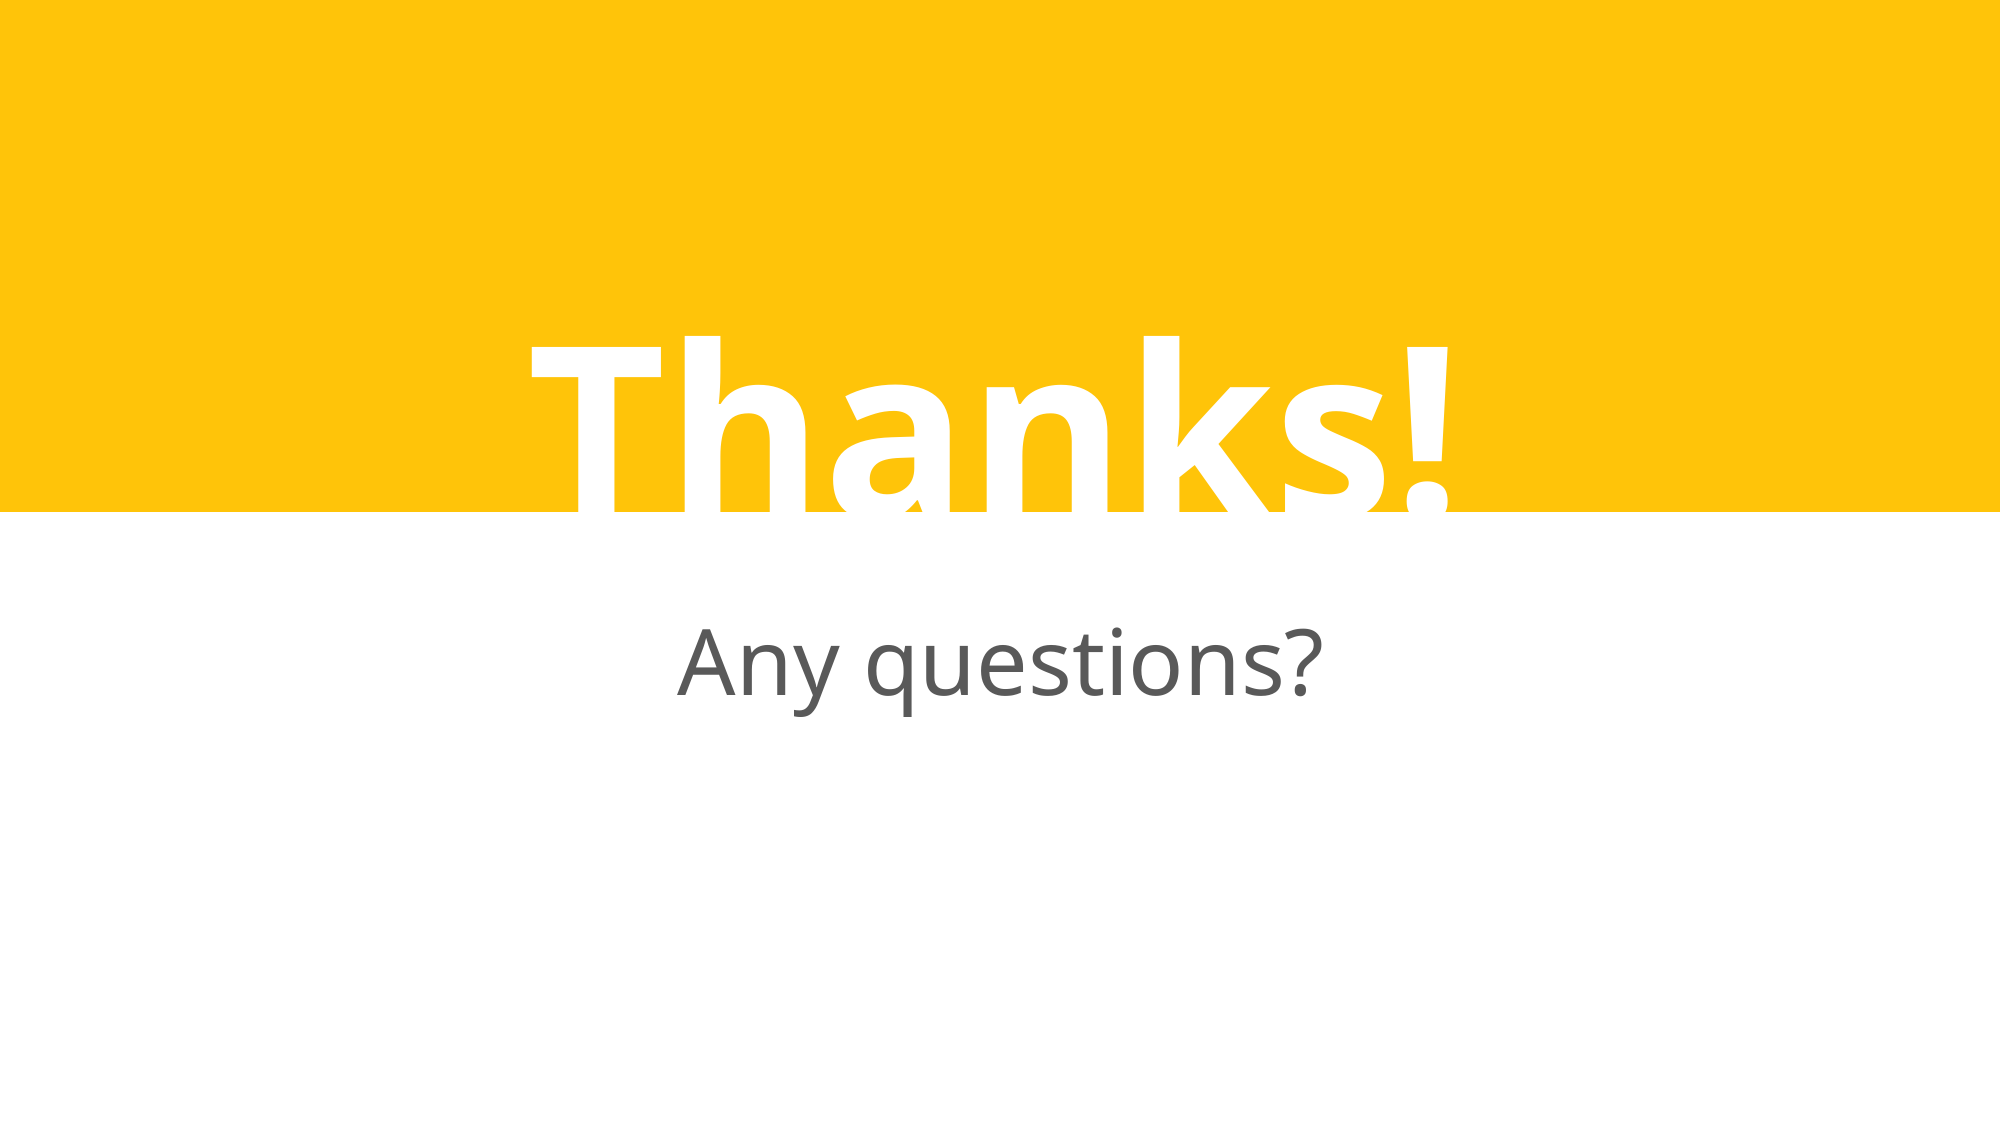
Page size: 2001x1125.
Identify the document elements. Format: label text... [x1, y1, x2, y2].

text_box [0, 0, 2000, 514]
text_box Any questions? [654, 588, 1346, 744]
text_box Thanks!! [512, 263, 1488, 537]
